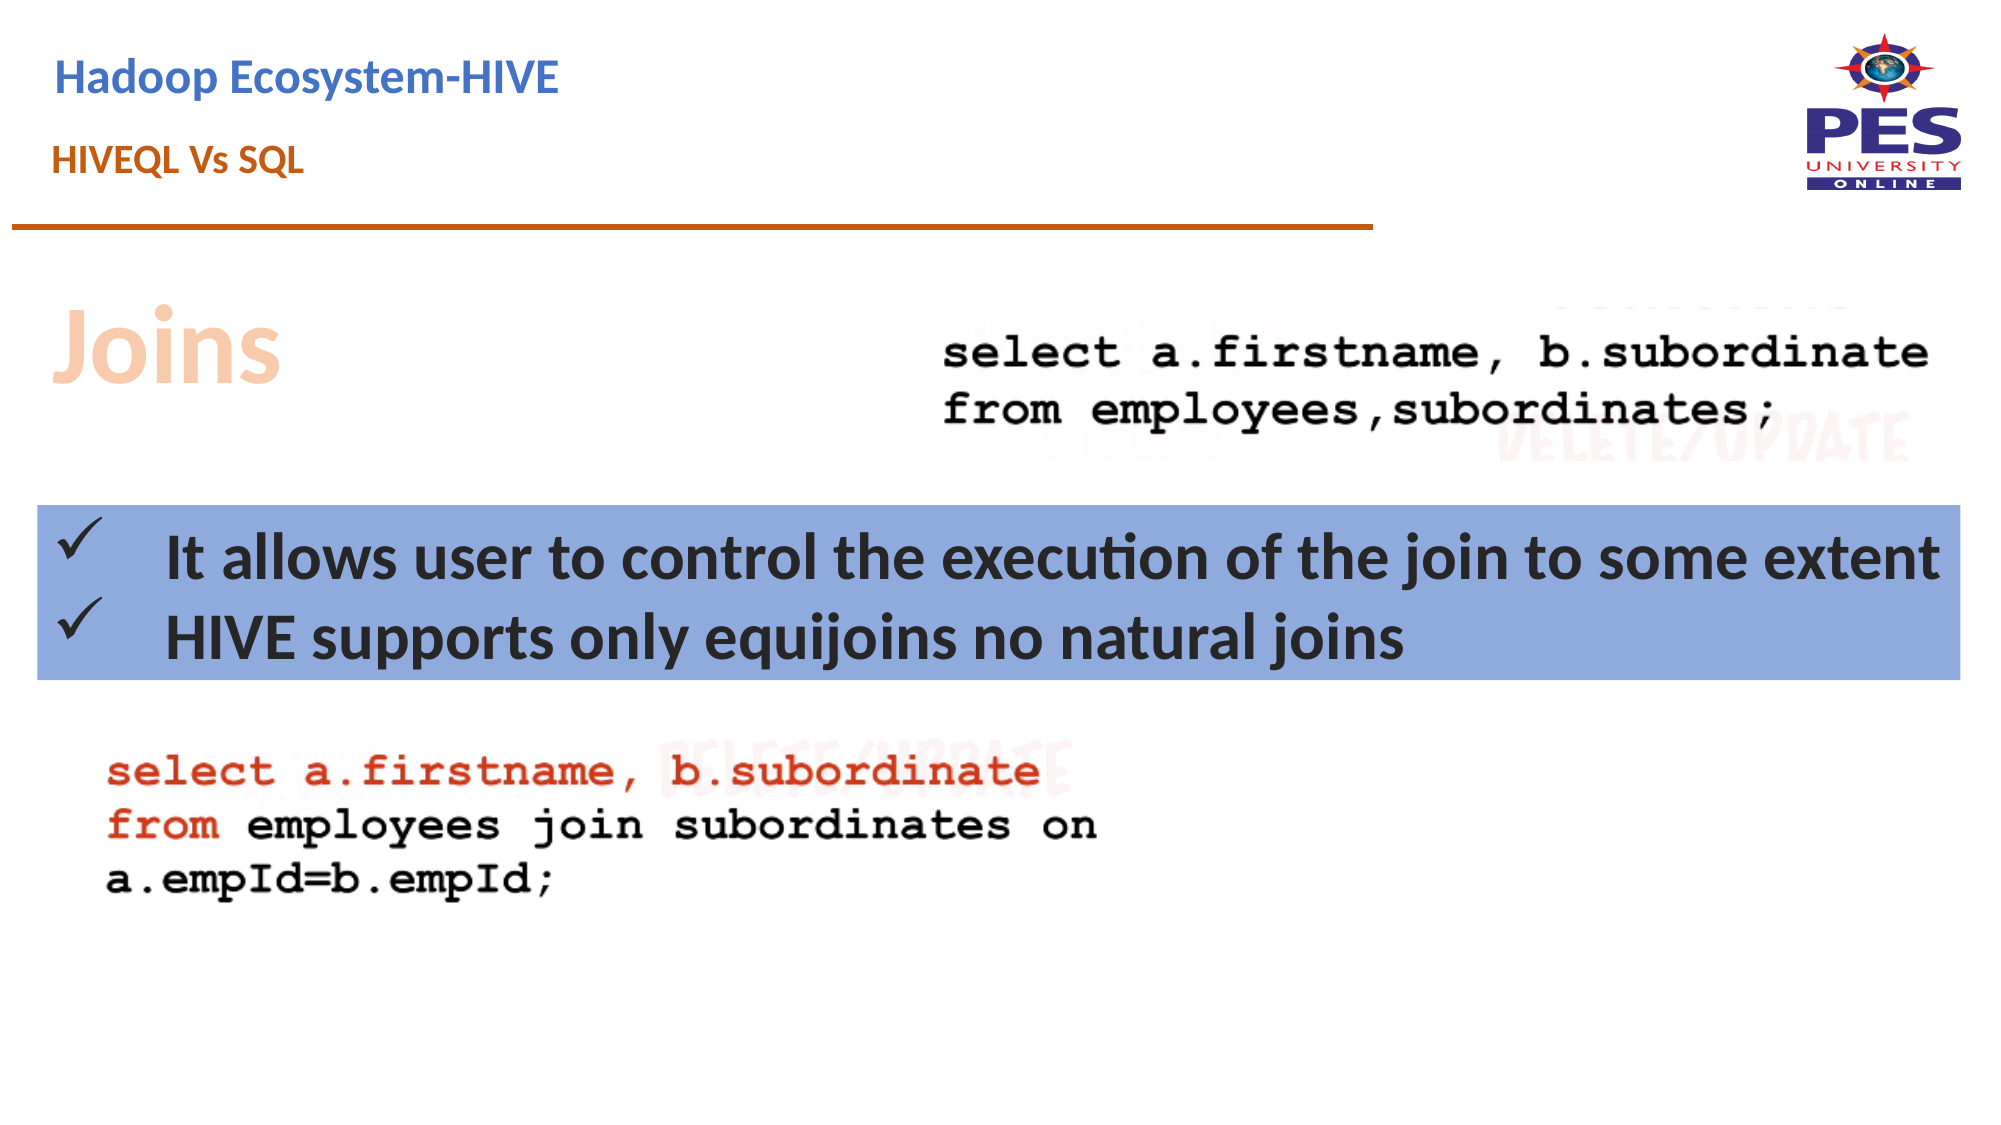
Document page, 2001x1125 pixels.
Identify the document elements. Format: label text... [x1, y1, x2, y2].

picture [11, 733, 1133, 920]
text_box It allows user to control the execution of the join to some extent HIVE supports only equijoins no natural joins [37, 505, 1961, 681]
picture [1807, 33, 1961, 190]
text_box Hadoop Ecosystem-HIVE [39, 35, 1270, 111]
picture [893, 307, 1961, 461]
text_box Joins [37, 263, 299, 414]
text_box HIVEQL Vs SQL [36, 123, 1349, 189]
